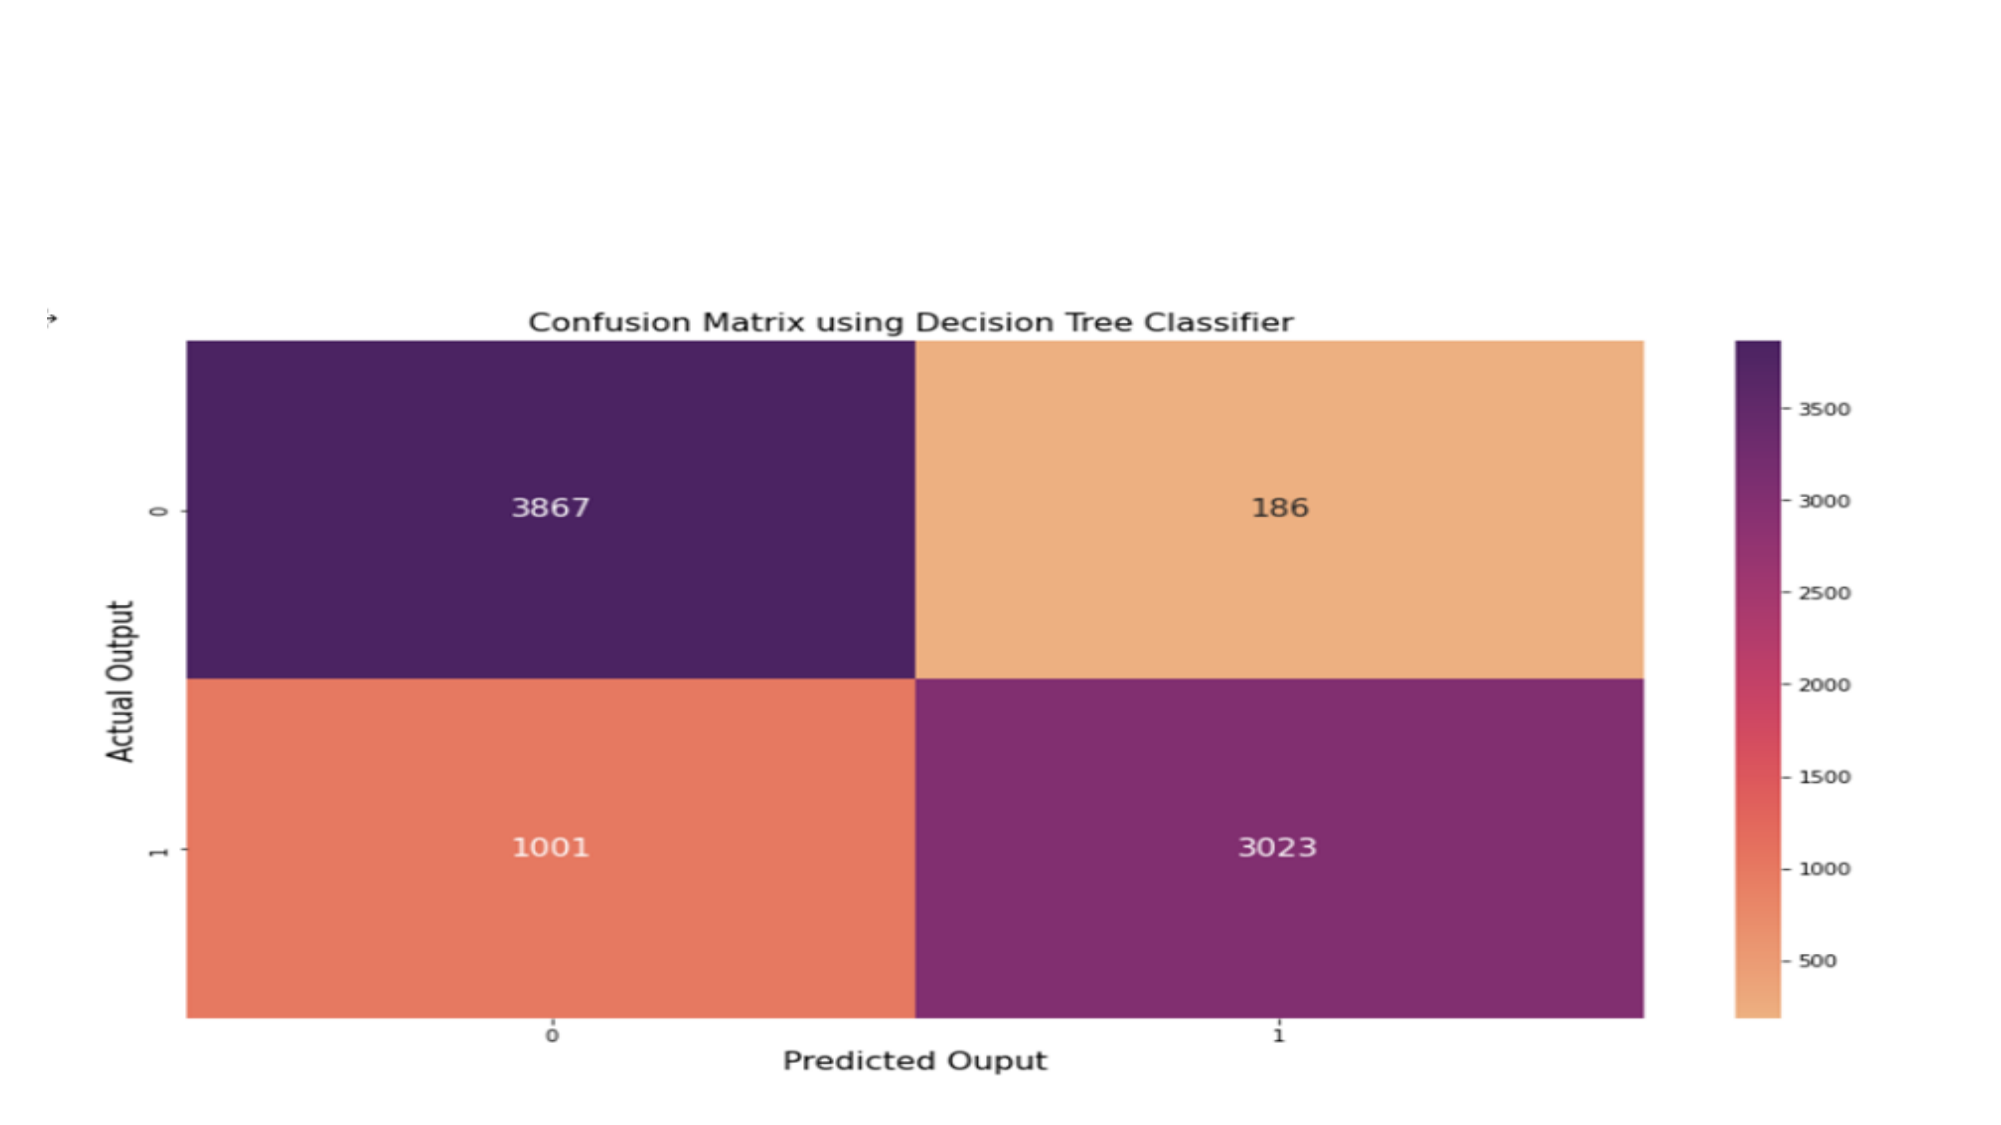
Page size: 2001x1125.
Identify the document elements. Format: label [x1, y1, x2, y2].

list [47, 299, 1915, 1087]
